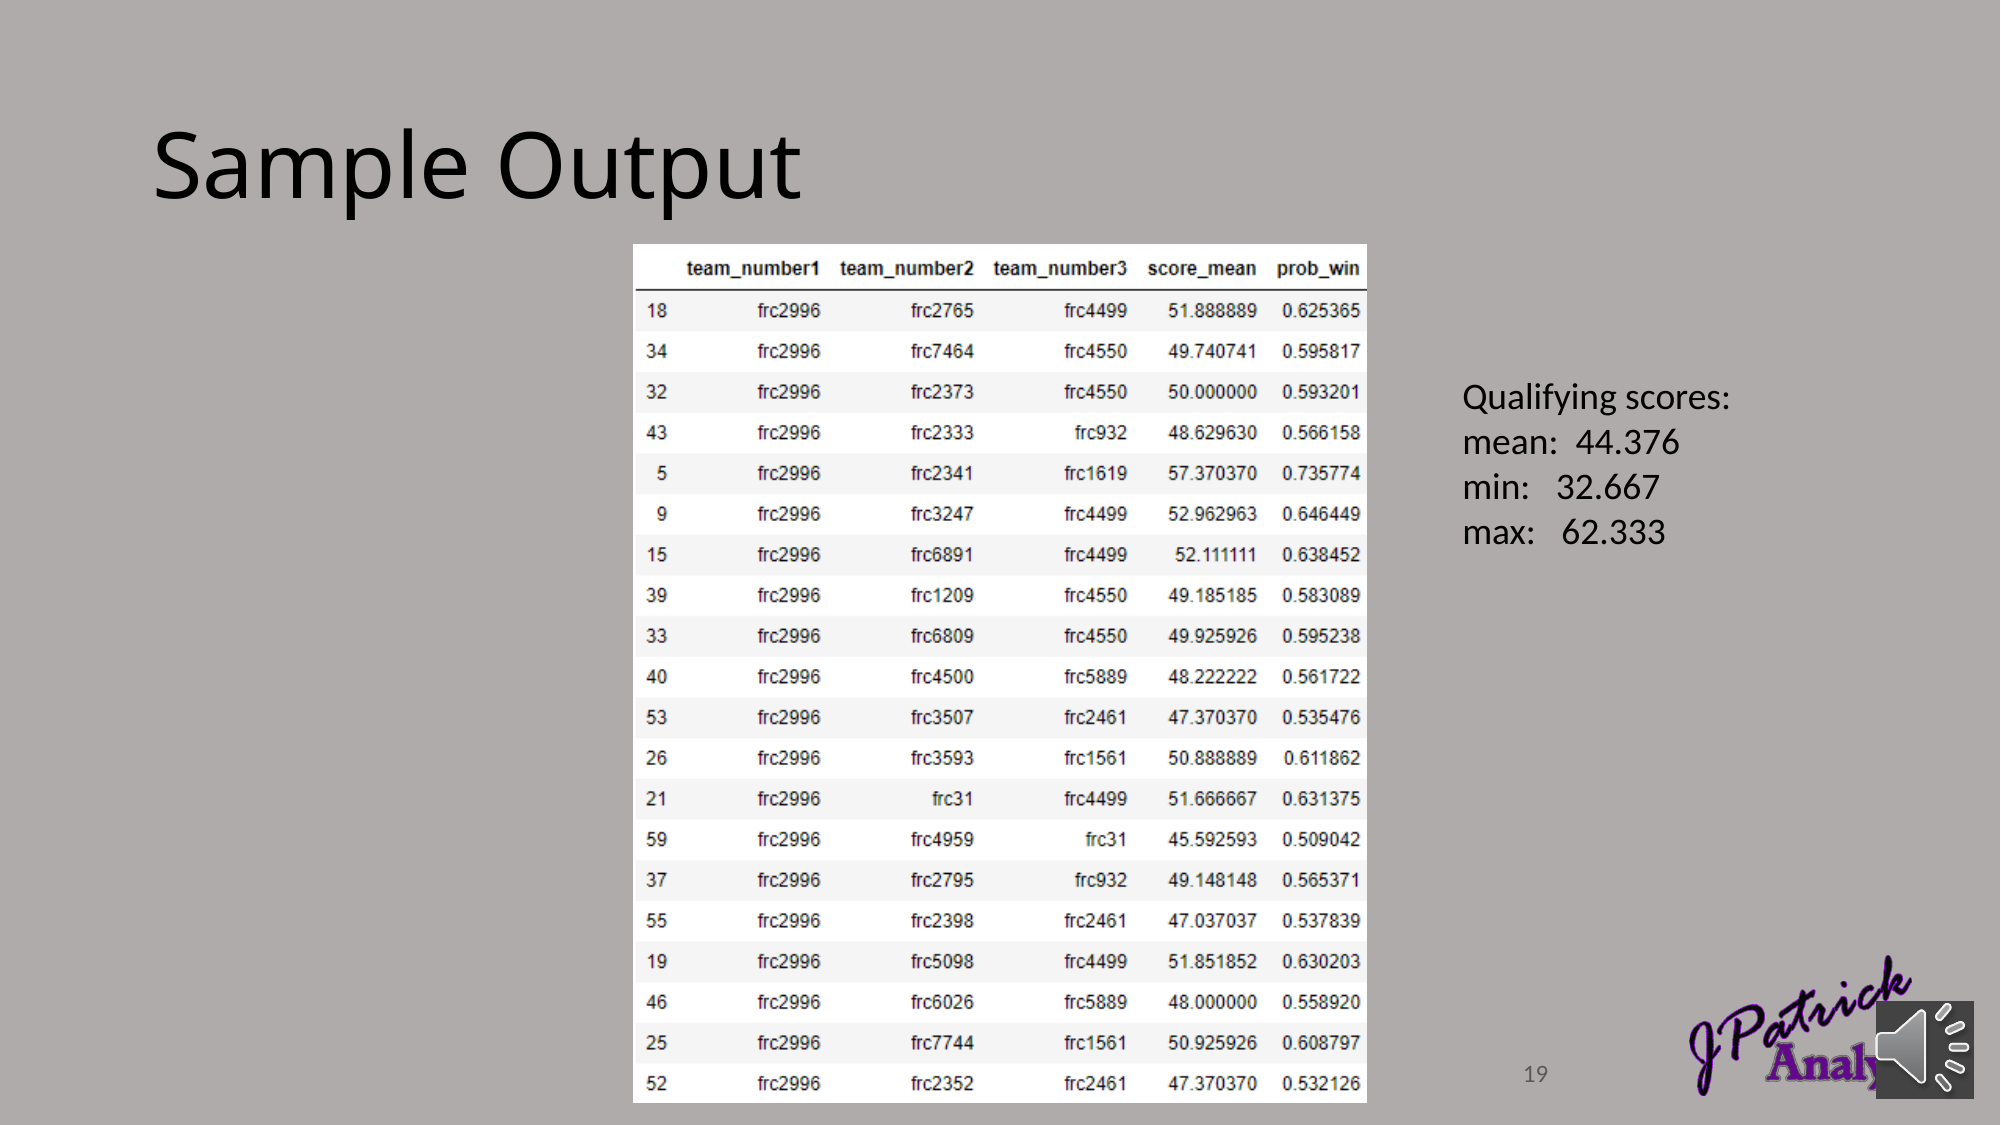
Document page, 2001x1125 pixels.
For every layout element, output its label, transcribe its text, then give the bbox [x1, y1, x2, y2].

picture [633, 244, 1367, 1103]
title Sample Output [137, 59, 1863, 278]
slide_number 19 [1412, 1042, 1659, 1103]
picture [1682, 948, 1975, 1125]
text_box Qualifying scores: mean: 44.376 min: 32.667 max: 62.333 [1447, 364, 1747, 560]
